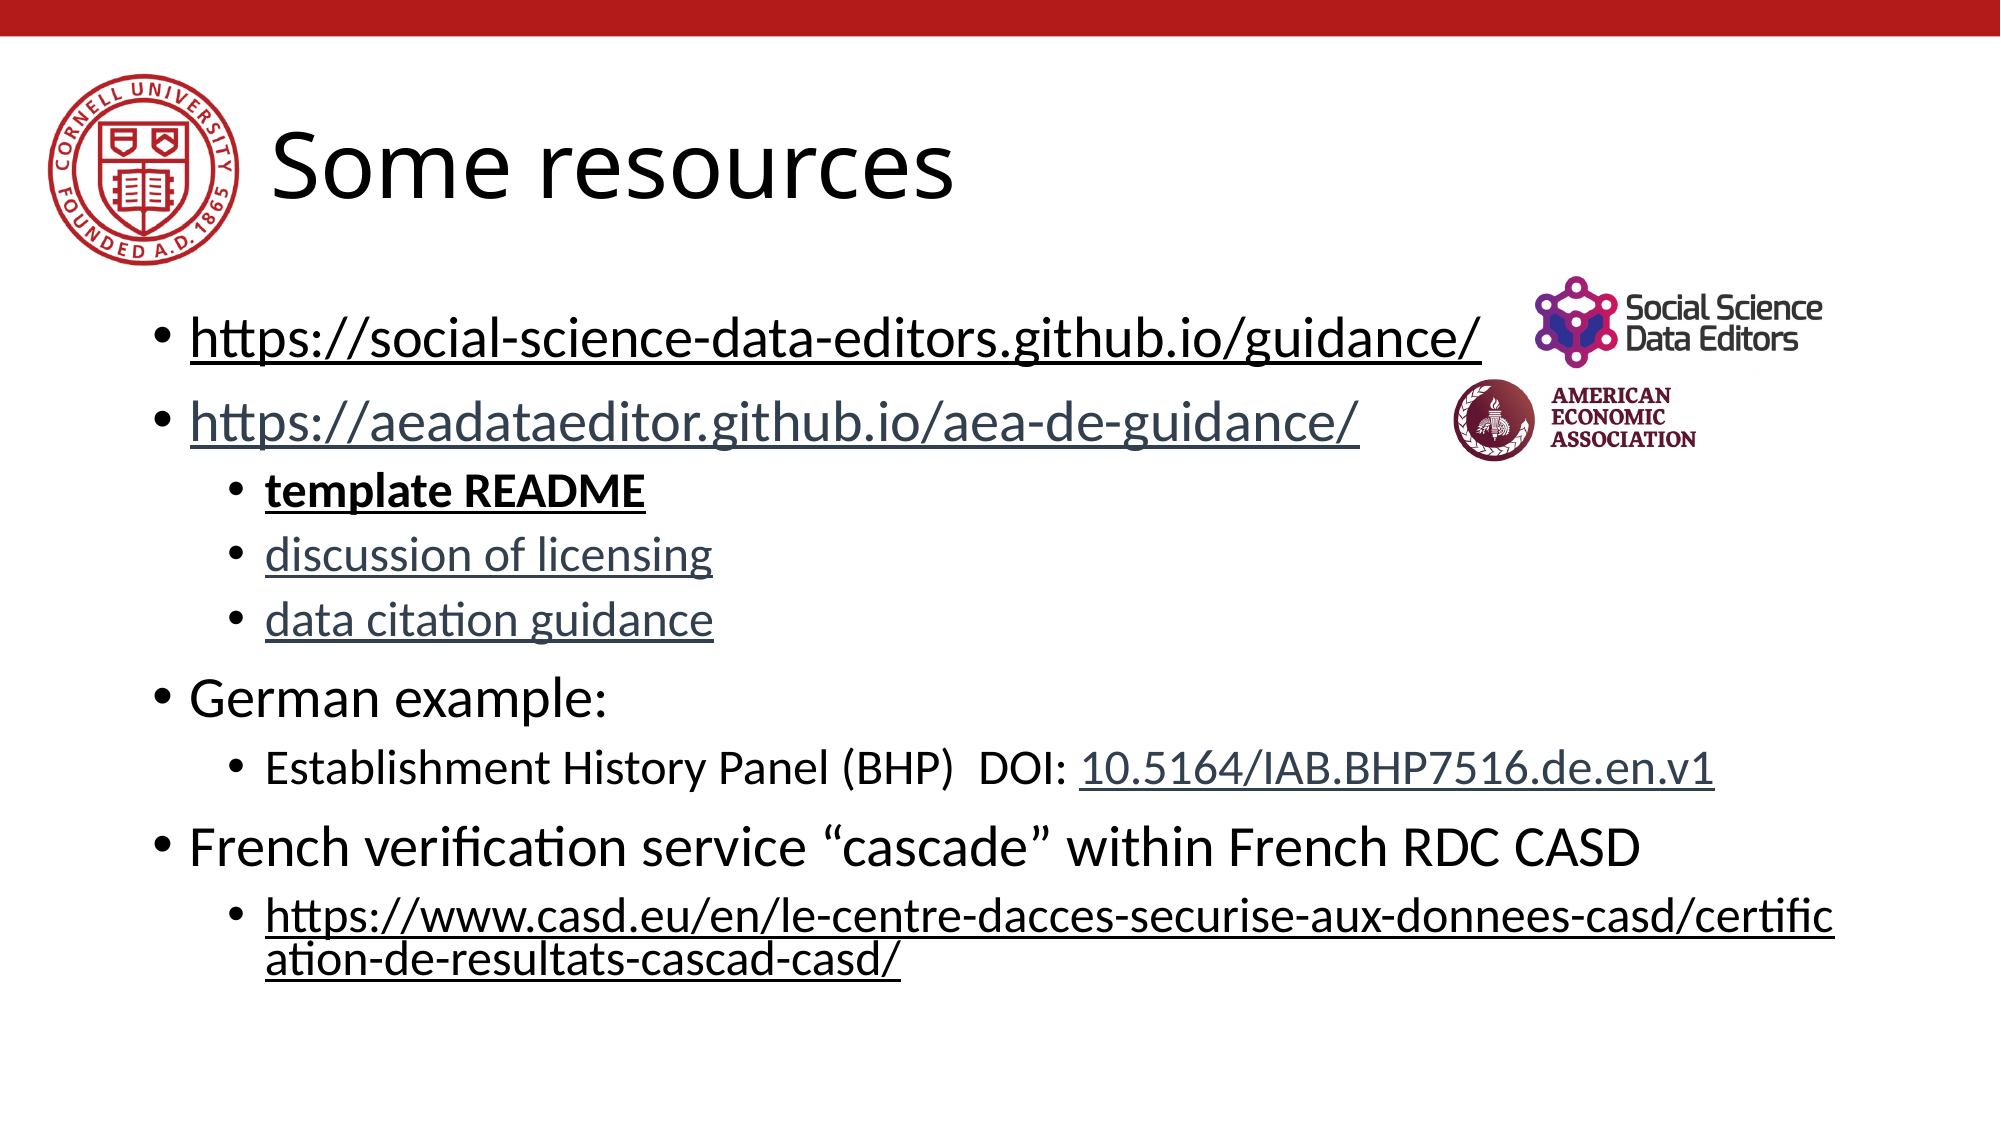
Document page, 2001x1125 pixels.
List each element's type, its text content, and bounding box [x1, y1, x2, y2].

list https://social-science-data-editors.github.io/guidance/ https://aeadataeditor.github.io/aea-de-guidance/ template README discussion of licensing data citation guidance German example: Establishment History Panel (BHP) DOI: 10.5164/IAB.BHP7516.de.en.v1 French verification service “cascade” within French RDC CASD https://www.casd.eu/en/le-centre-dacces-securise-aux-donnees-casd/certification-de-resultats-cascad-casd/ [137, 299, 1863, 1014]
picture [1449, 263, 1834, 462]
picture [39, 65, 255, 274]
title Some resources [255, 59, 1860, 278]
